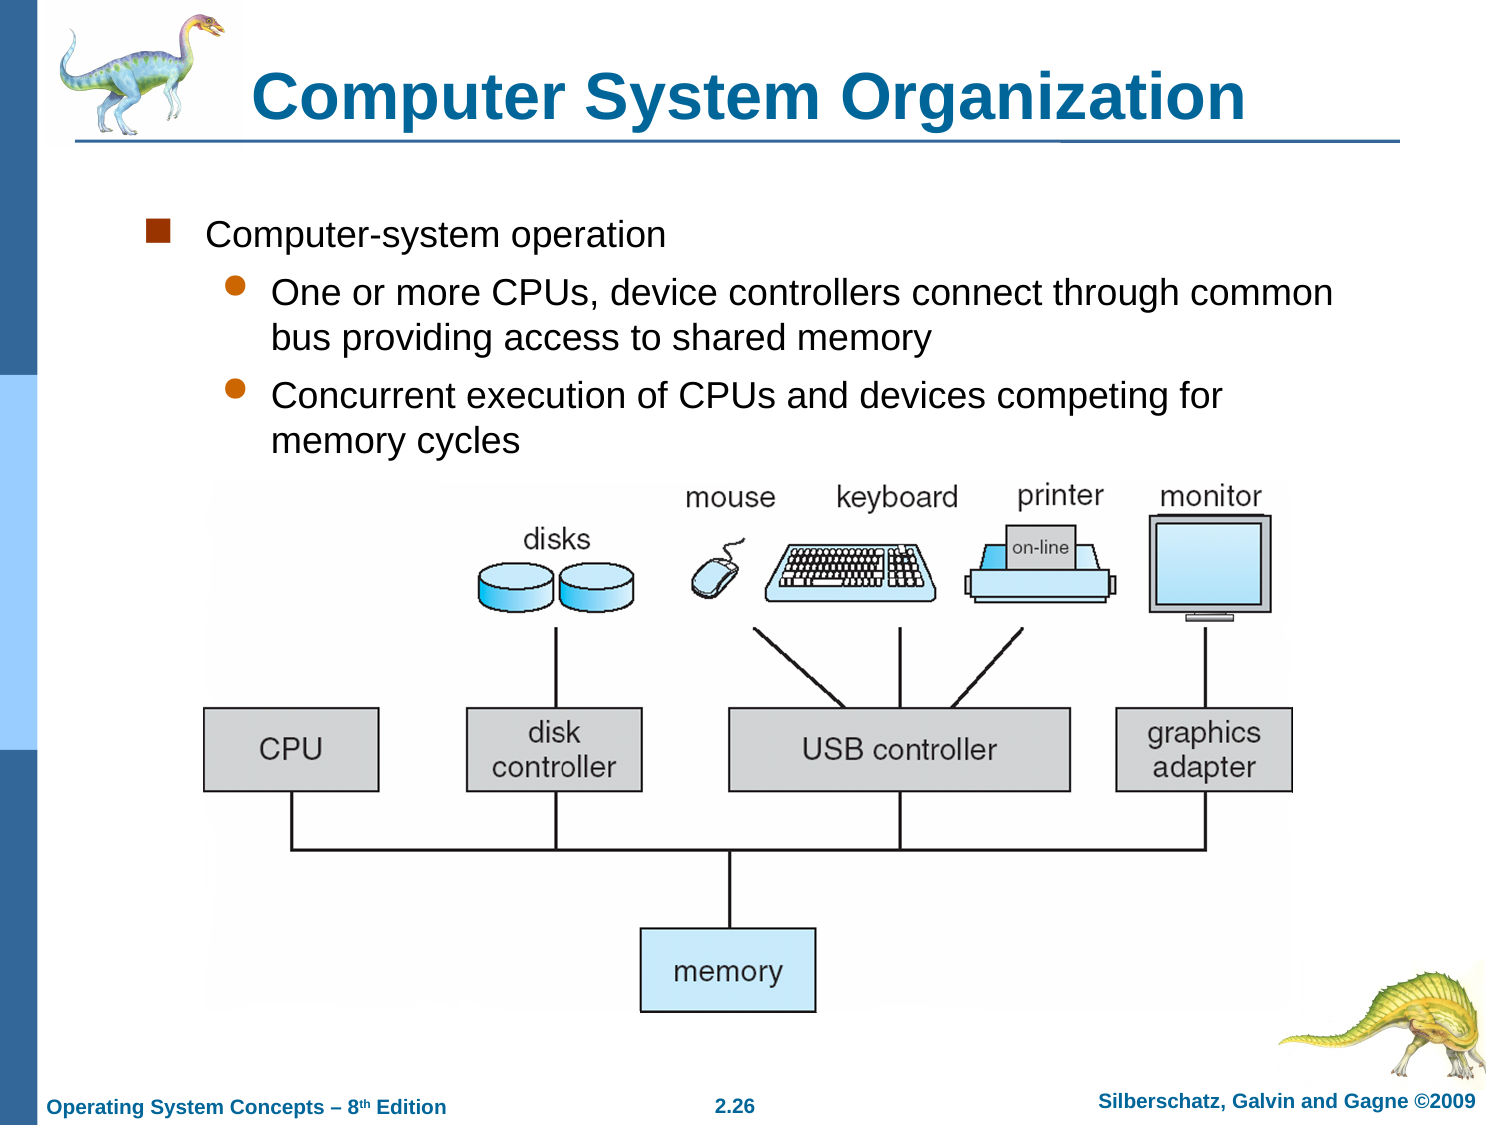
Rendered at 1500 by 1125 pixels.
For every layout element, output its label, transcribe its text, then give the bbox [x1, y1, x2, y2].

picture [46, 0, 243, 149]
picture [194, 472, 1486, 1090]
list Computer-system operation One or more CPUs, device controllers connect through common bus providing access to shared memory Concurrent execution of CPUs and devices competing for memory cycles [133, 202, 1381, 946]
title Computer System Organization [74, 45, 1426, 141]
